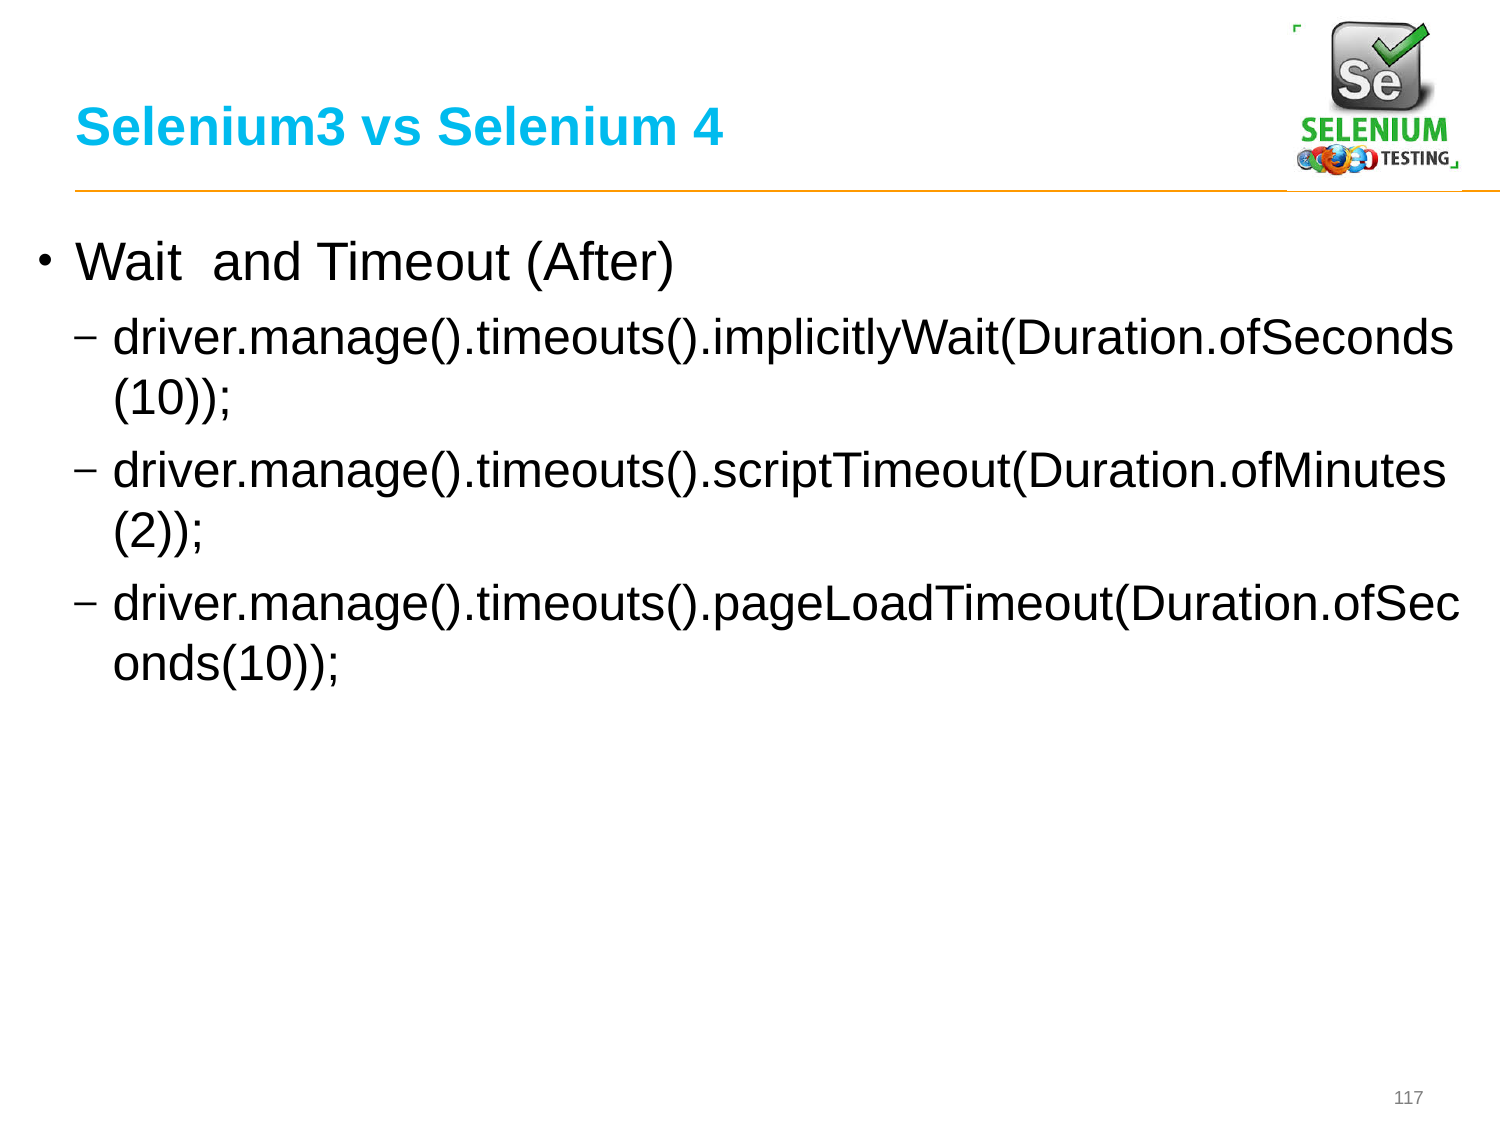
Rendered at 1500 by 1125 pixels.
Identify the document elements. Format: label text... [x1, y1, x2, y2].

title Selenium3 vs Selenium 4 [75, 27, 1422, 157]
picture [1287, 16, 1462, 191]
list Wait and Timeout (After) driver.manage().timeouts().implicitlyWait(Duration.ofSeconds(10)); driver.manage().timeouts().scriptTimeout(Duration.ofMinutes(2)); driver.manage().timeouts().pageLoadTimeout(Duration.ofSeconds(10)); [37, 226, 1463, 1018]
